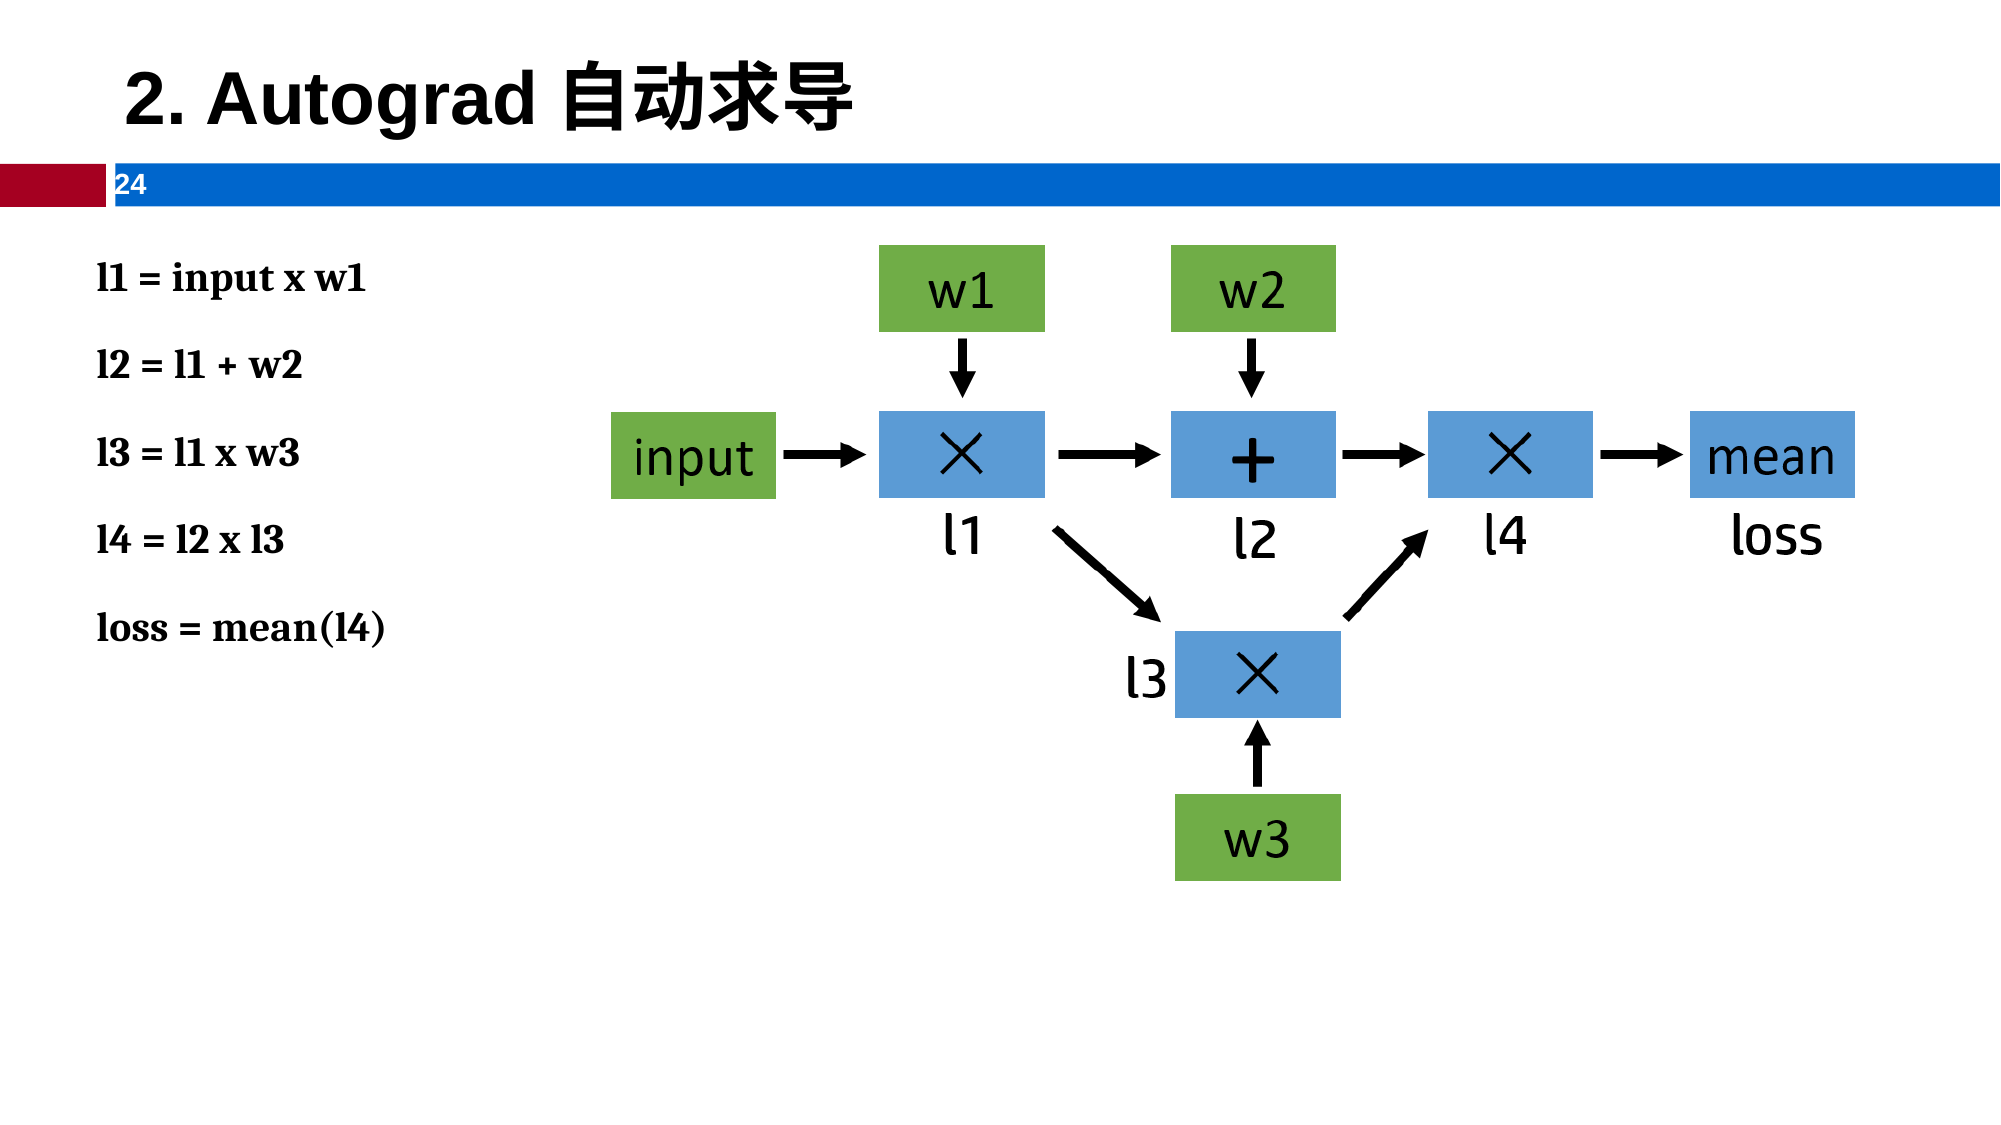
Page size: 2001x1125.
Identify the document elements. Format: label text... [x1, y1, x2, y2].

picture [597, 235, 1871, 907]
text_box l1 = input x w1 l2 = l1 + w2 l3 = l1 x w3 l4 = l2 x l3 loss = mean(l4) [81, 242, 592, 658]
title 2. Autograd自动求导 [109, 38, 2000, 150]
